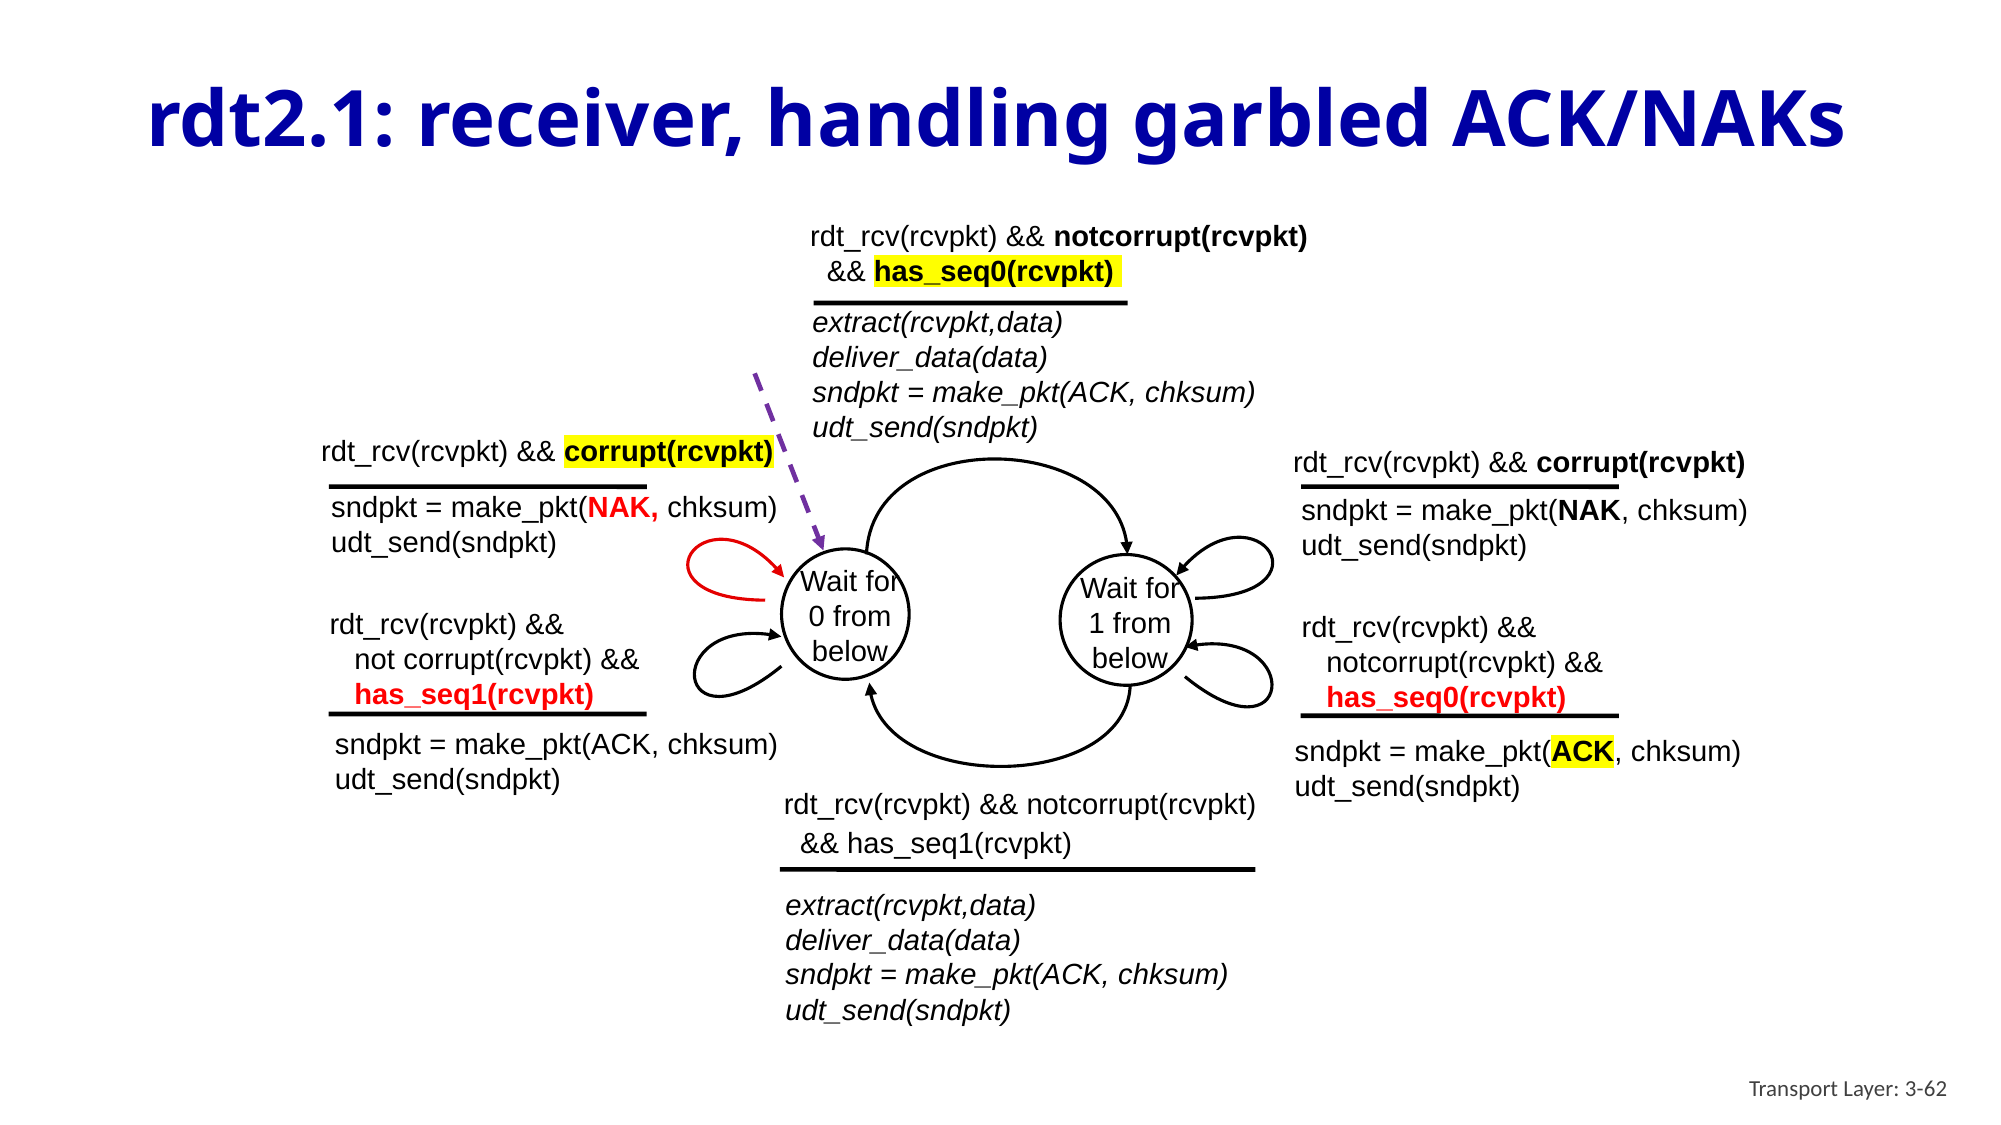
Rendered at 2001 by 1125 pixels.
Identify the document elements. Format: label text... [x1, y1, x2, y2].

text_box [803, 555, 916, 680]
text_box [1178, 601, 1762, 792]
slide_number Transport Layer: 3-62 [1512, 1056, 1963, 1117]
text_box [306, 425, 813, 632]
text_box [795, 209, 1449, 555]
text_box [1060, 555, 1178, 686]
title rdt2.1: receiver, handling garbled ACK/NAKs [131, 47, 1952, 195]
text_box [1174, 435, 1784, 630]
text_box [768, 682, 1403, 1042]
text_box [314, 632, 803, 785]
